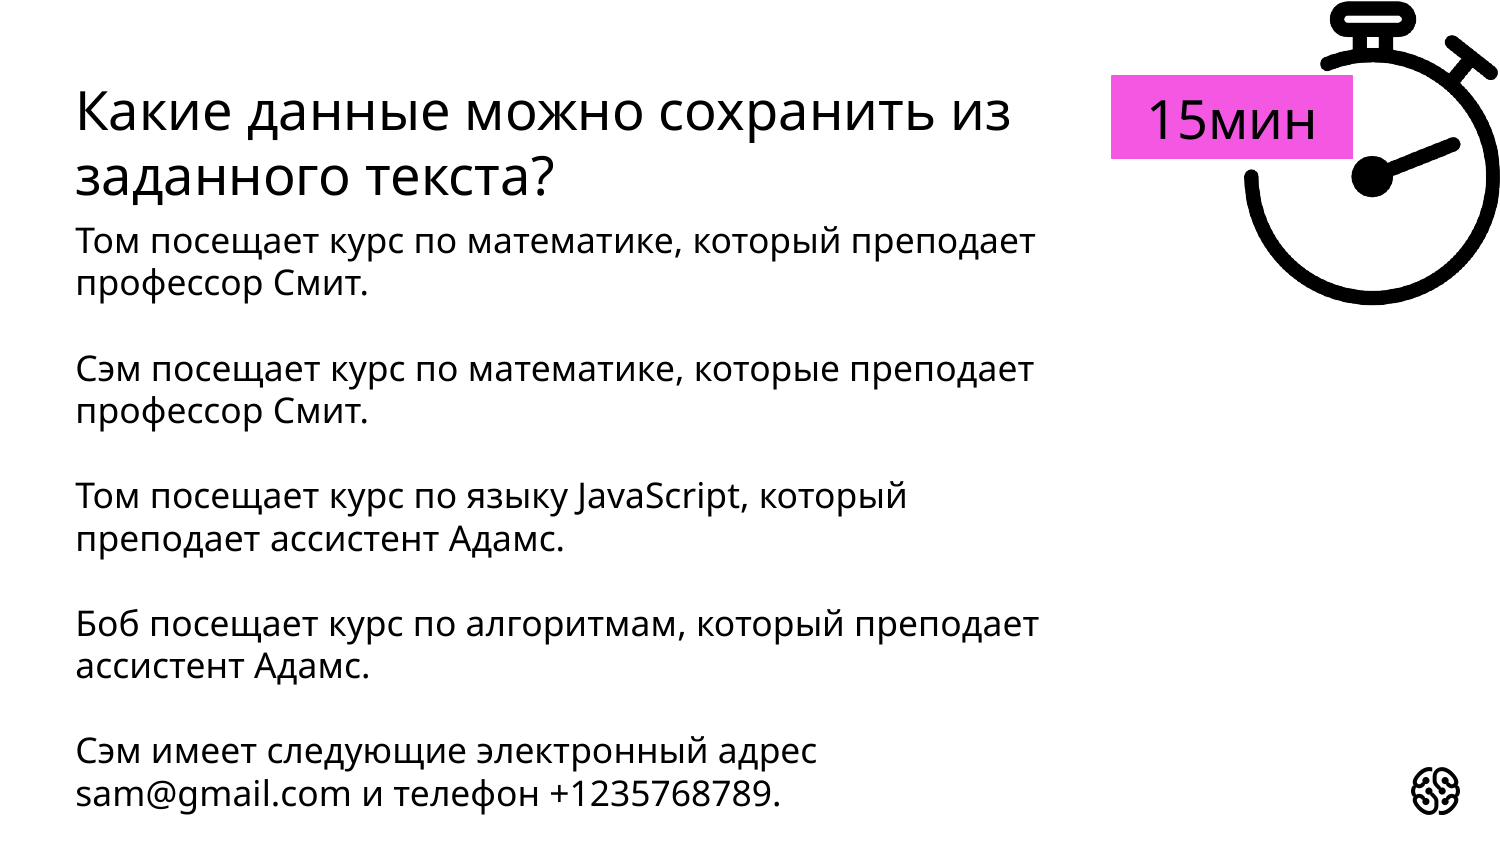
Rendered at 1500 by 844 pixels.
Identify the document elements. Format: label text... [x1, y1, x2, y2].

picture [1193, 0, 1500, 307]
text_box 15мин [1111, 76, 1188, 159]
subtitle Том посещает курс по математике, который преподает профессор Смит. Сэм посещает курс по математике, которые преподает профессор Смит. Том посещает курс по языку JavaScript, который преподает ассистент Адамс. Боб посещает курс по алгоритмам, который преподает ассистент Адамс. Сэм имеет следующие электронный адрес sam@gmail.com и телефон +1235768789. [75, 223, 1100, 690]
picture [1411, 767, 1460, 815]
title Какие данные можно сохранить из заданного текста? [75, 76, 1181, 223]
